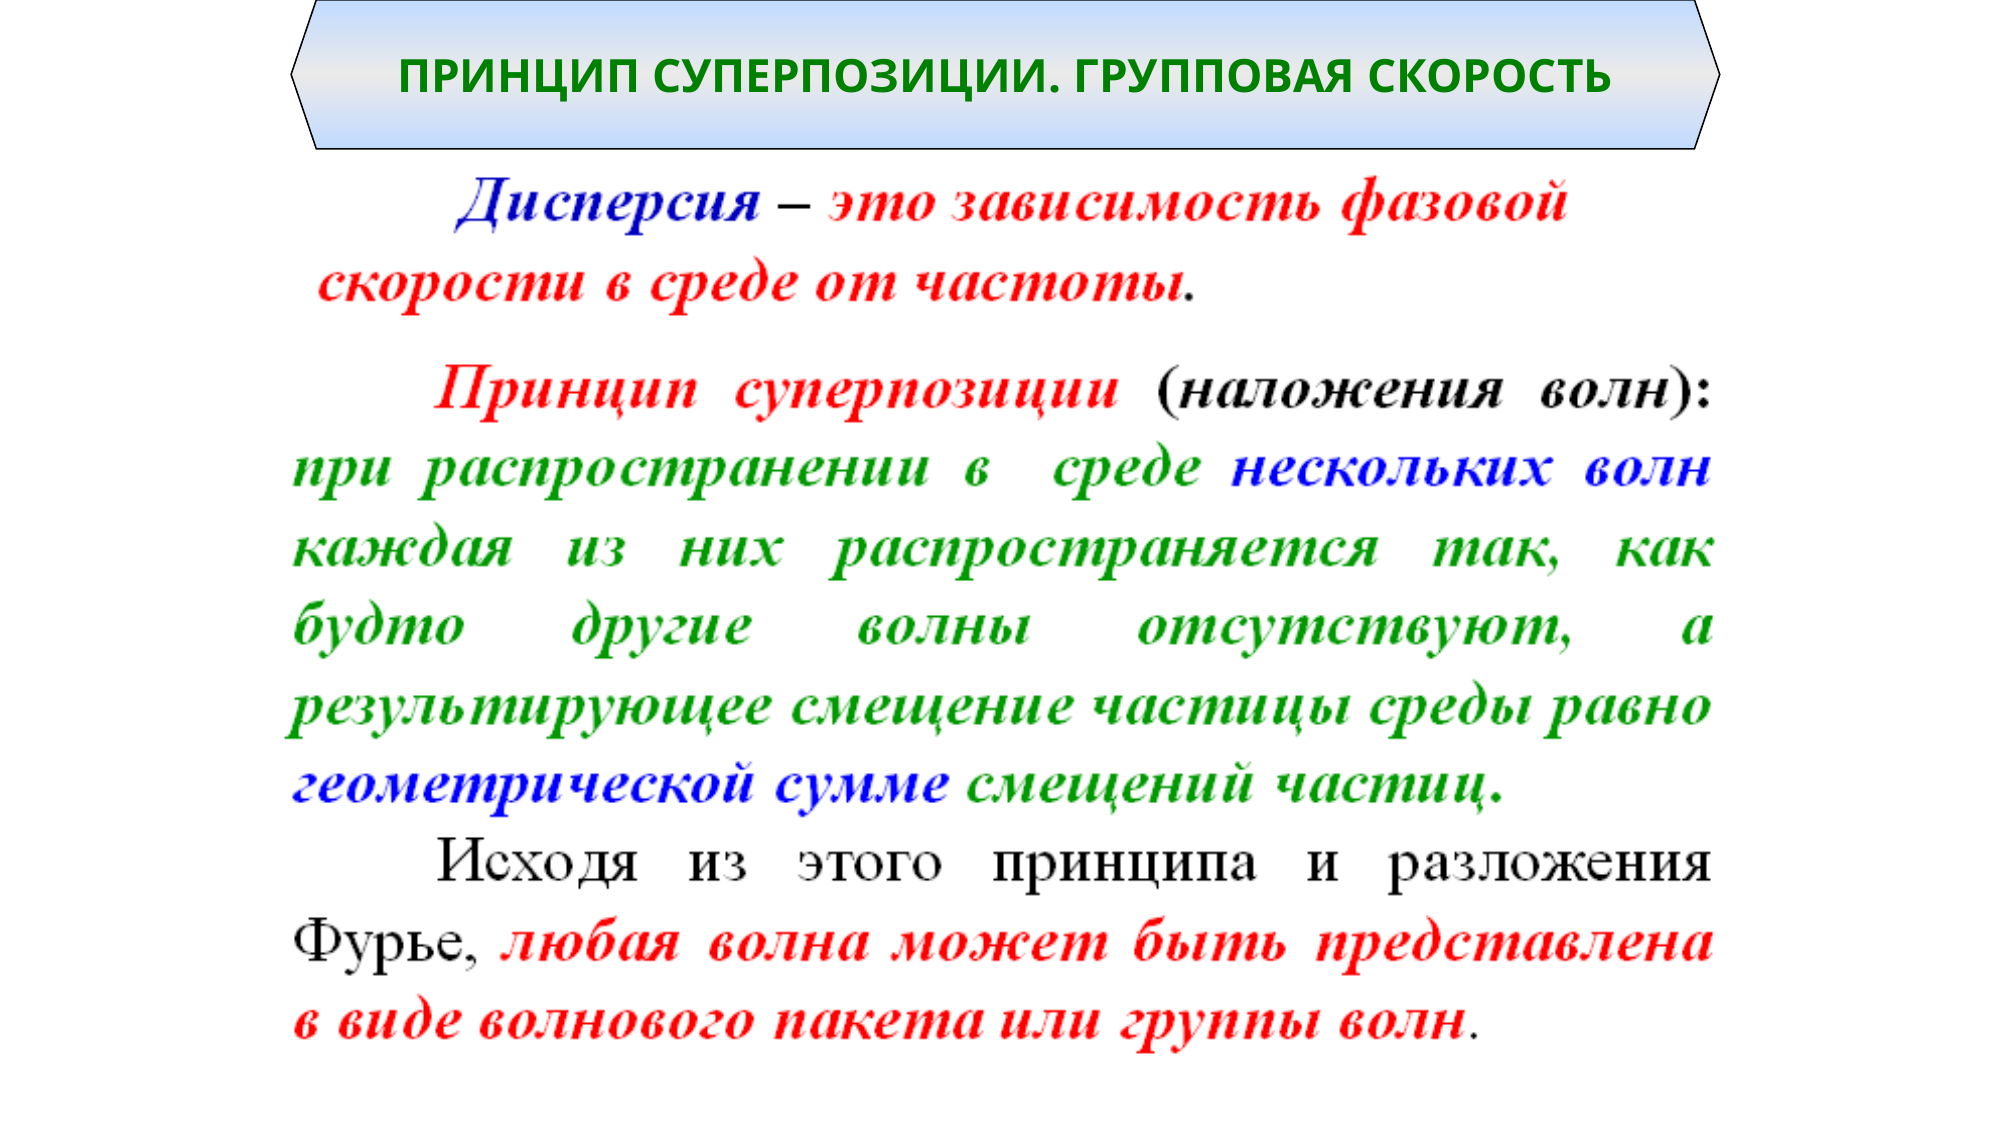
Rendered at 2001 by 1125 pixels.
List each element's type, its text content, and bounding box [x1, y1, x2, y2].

text_box ПРИНЦИП СУПЕРПОЗИЦИИ. ГРУППОВАЯ СКОРОСТЬ [291, 0, 1720, 149]
picture [281, 172, 1721, 1060]
